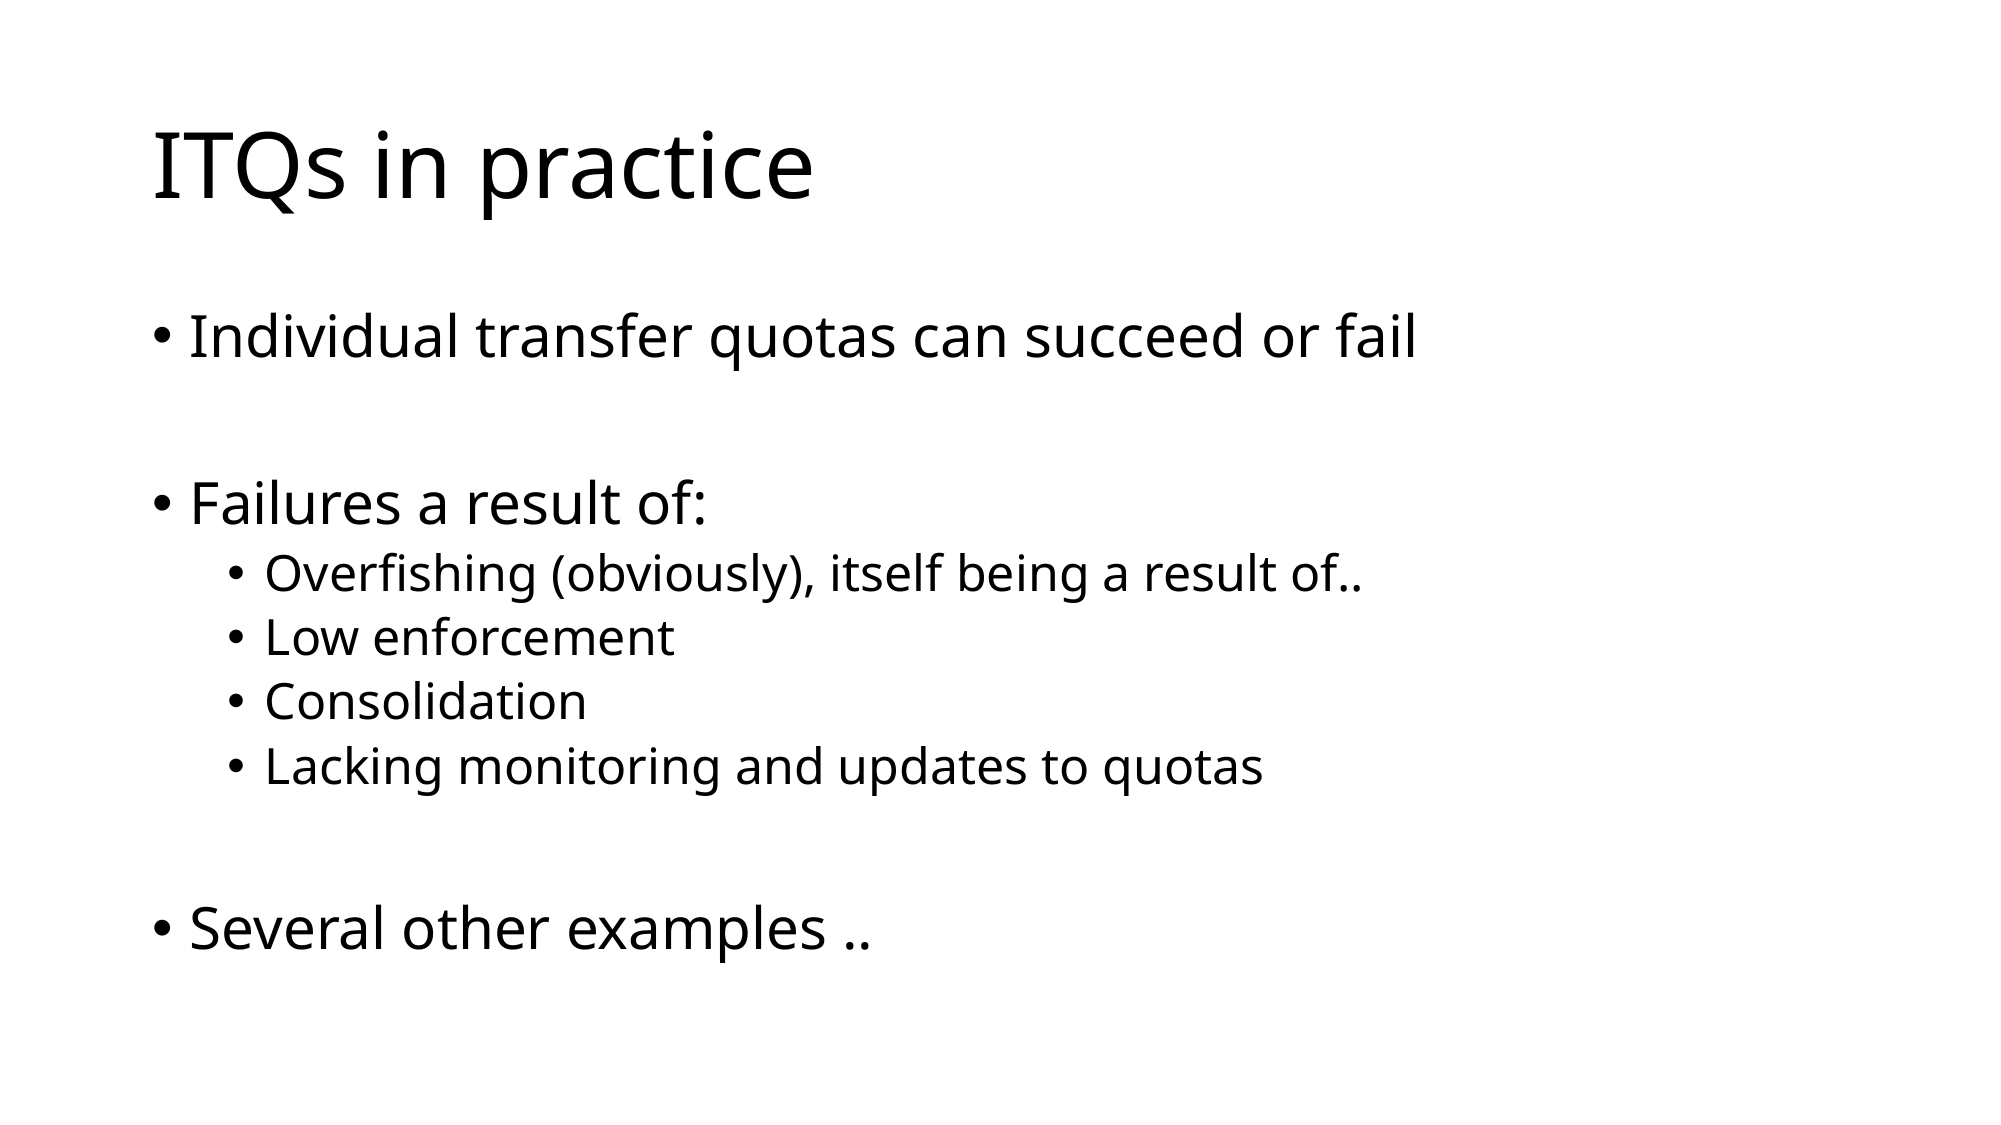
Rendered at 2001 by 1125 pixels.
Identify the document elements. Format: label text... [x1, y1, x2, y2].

list Individual transfer quotas can succeed or fail Failures a result of: Overfishing (obviously), itself being a result of.. Low enforcement Consolidation Lacking monitoring and updates to quotas Several other examples .. [137, 299, 1863, 1014]
title ITQs in practice [137, 59, 1863, 278]
